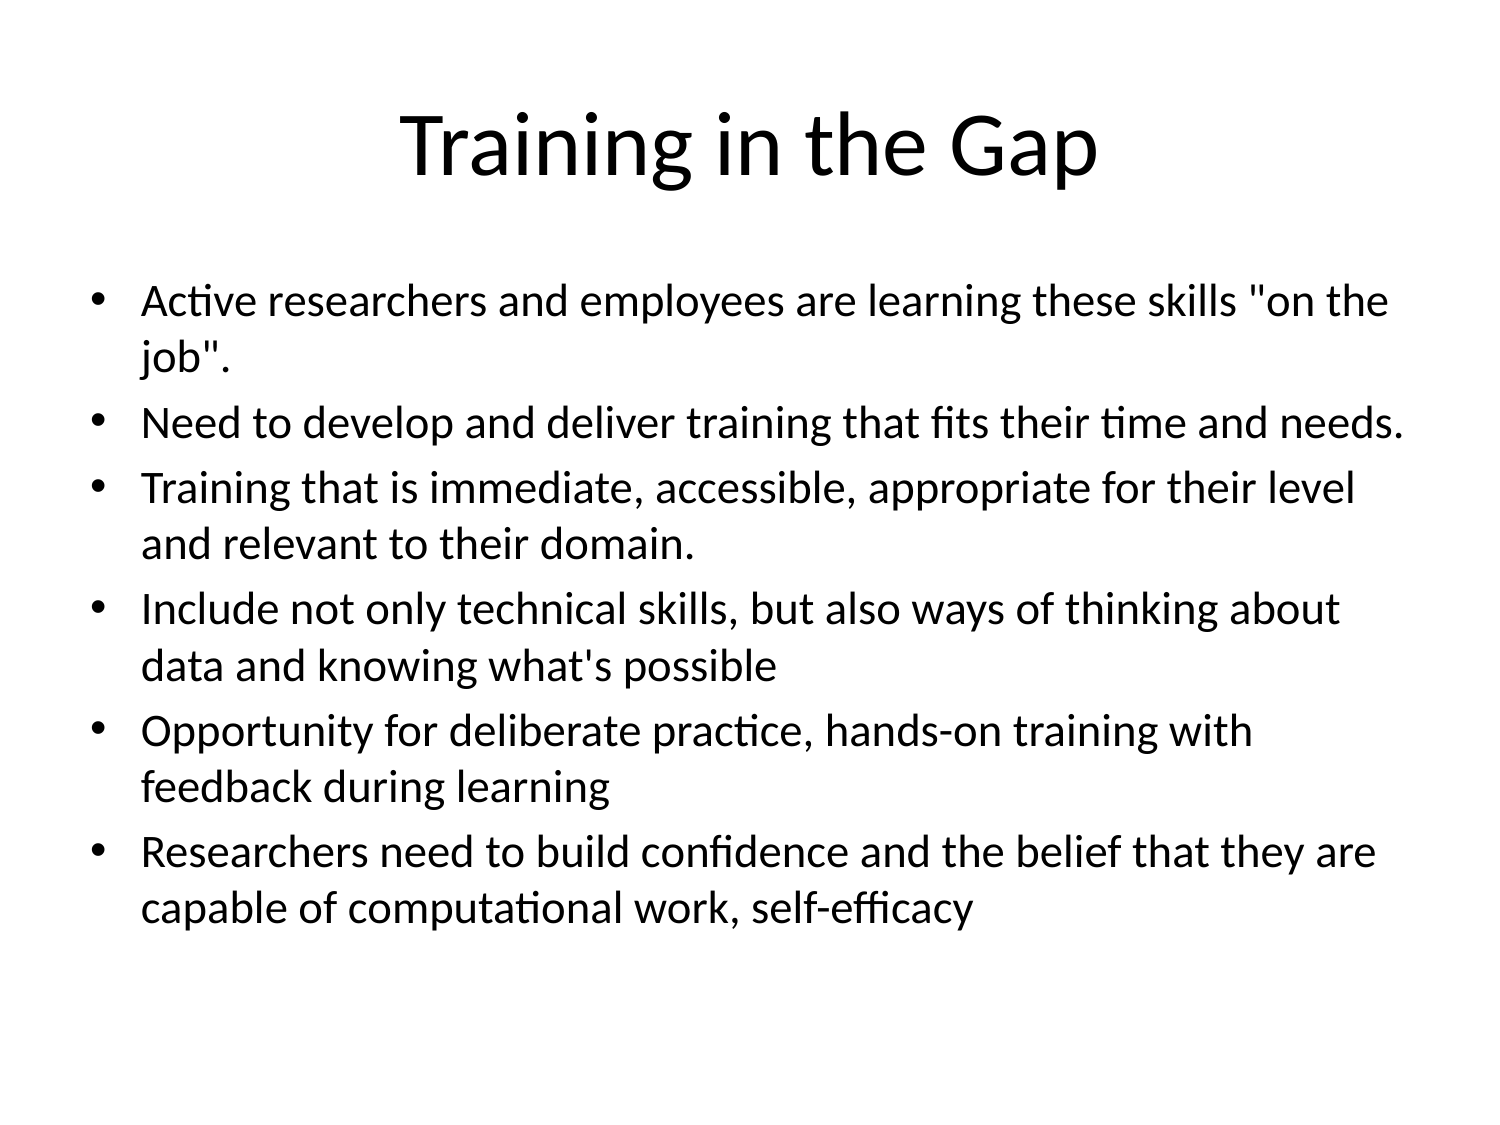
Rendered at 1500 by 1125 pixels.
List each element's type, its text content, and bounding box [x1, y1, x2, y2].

list Active researchers and employees are learning these skills "on the job". Need to develop and deliver training that fits their time and needs. Training that is immediate, accessible, appropriate for their level and relevant to their domain. Include not only technical skills, but also ways of thinking about data and knowing what's possible Opportunity for deliberate practice, hands-on training with feedback during learning Researchers need to build confidence and the belief that they are capable of computational work, self-efficacy [75, 262, 1425, 1005]
title Training in the Gap [75, 45, 1425, 233]
